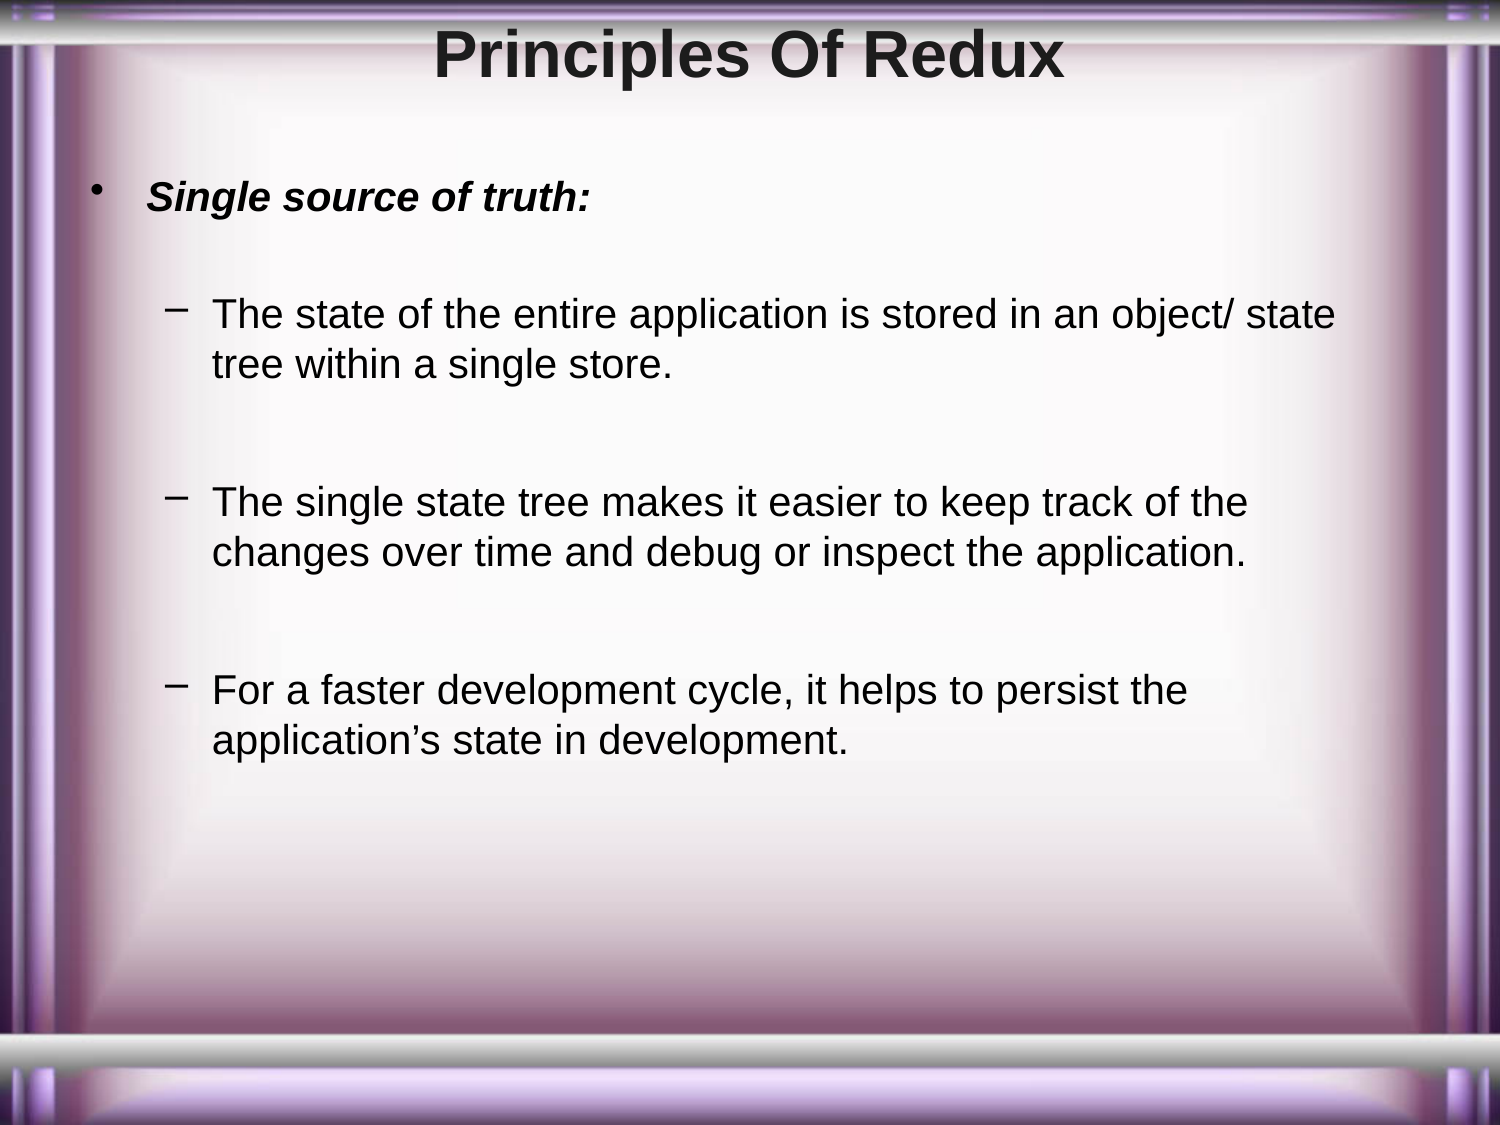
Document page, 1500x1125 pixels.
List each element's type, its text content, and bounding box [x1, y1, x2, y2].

picture [0, 0, 1500, 1125]
list Single source of truth: The state of the entire application is stored in an object/ state tree within a single store. The single state tree makes it easier to keep track of the changes over time and debug or inspect the application. For a faster development cycle, it helps to persist the application’s state in development. [75, 162, 1425, 1005]
title Principles Of Redux [75, 45, 1425, 138]
